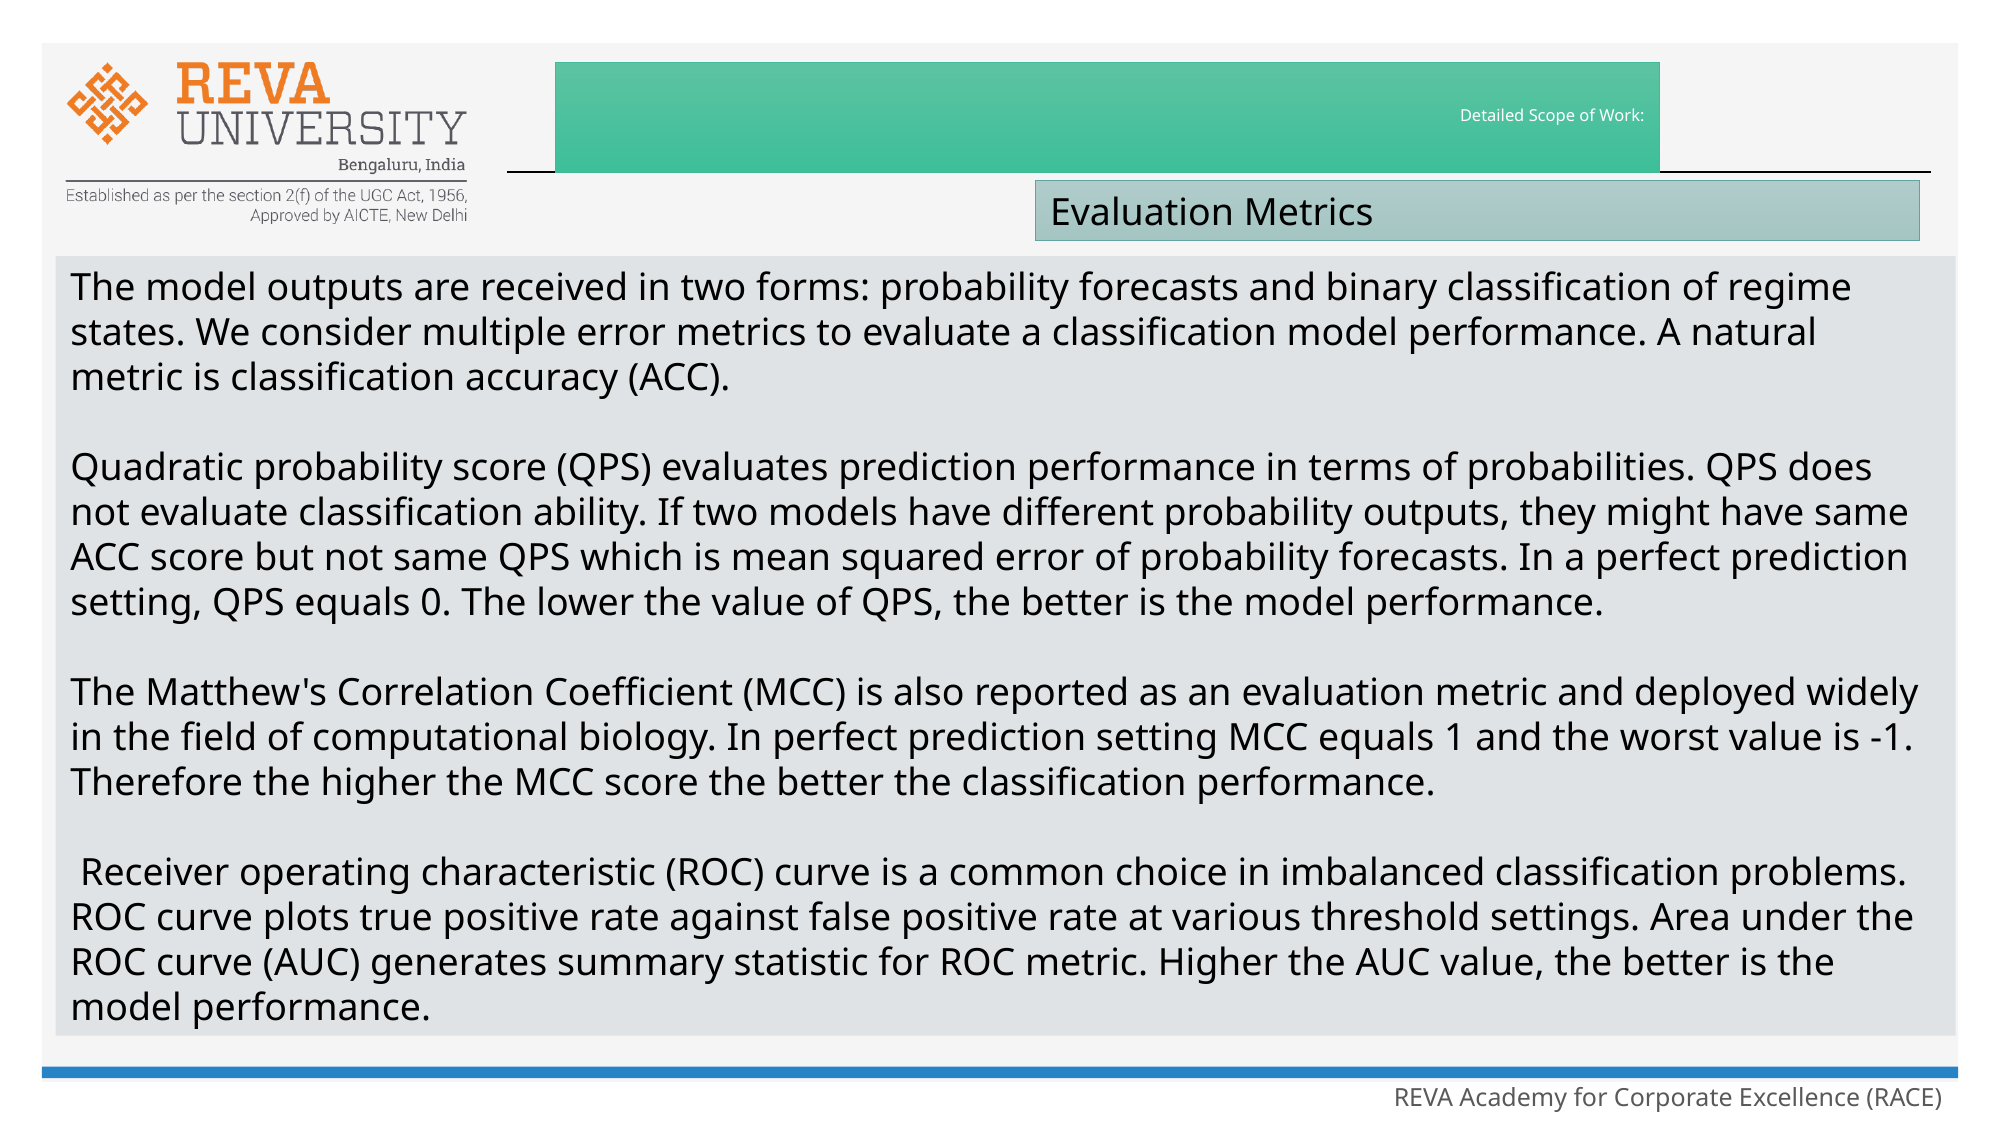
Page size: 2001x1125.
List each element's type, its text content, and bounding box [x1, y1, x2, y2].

text_box Evaluation Metrics [1035, 180, 1920, 241]
text_box The model outputs are received in two forms: probability forecasts and binary classification of regime states. We consider multiple error metrics to evaluate a classification model performance. A natural metric is classification accuracy (ACC). Quadratic probability score (QPS) evaluates prediction performance in terms of probabilities. QPS does not evaluate classification ability. If two models have different probability outputs, they might have same ACC score but not same QPS which is mean squared error of probability forecasts. In a perfect prediction setting, QPS equals 0. The lower the value of QPS, the better is the model performance. The Matthew's Correlation Coefficient (MCC) is also reported as an evaluation metric and deployed widely in the field of computational biology. In perfect prediction setting MCC equals 1 and the worst value is -1. Therefore the higher the MCC score the better the classification performance. Receiver operating characteristic (ROC) curve is a common choice in imbalanced classification problems. ROC curve plots true positive rate against false positive rate at various threshold settings. Area under the ROC curve (AUC) generates summary statistic for ROC metric. Higher the AUC value, the better is the model performance. [55, 256, 1956, 1036]
picture [65, 62, 467, 224]
title Detailed Scope of Work: [555, 62, 1660, 173]
